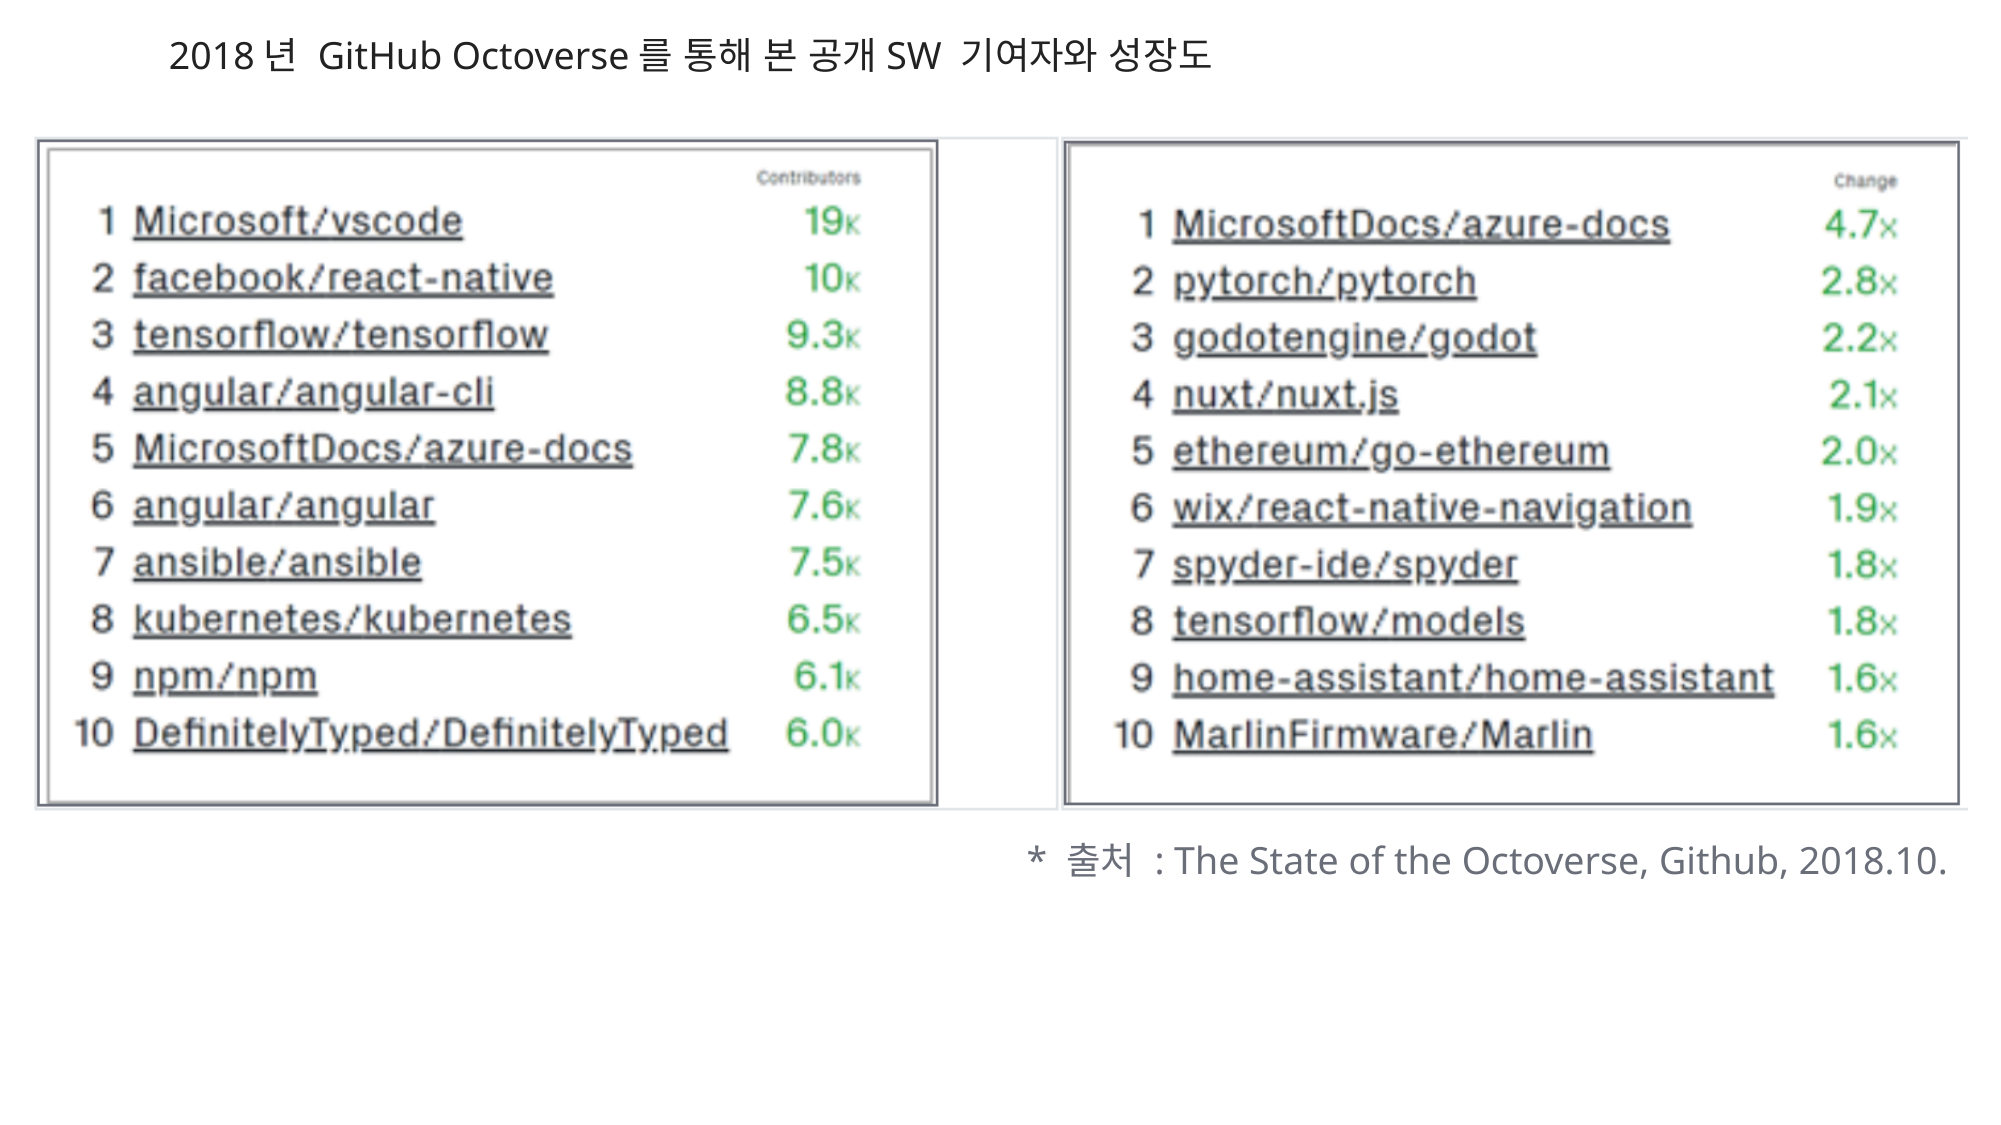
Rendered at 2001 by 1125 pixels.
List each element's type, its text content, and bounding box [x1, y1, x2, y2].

text_box * 출처 : The State of the Octoverse, Github, 2018.10. [1011, 829, 1964, 890]
picture [32, 133, 1968, 812]
text_box 2018년 GitHub Octoverse를 통해 본 공개SW 기여자와 성장도 [154, 25, 1228, 85]
